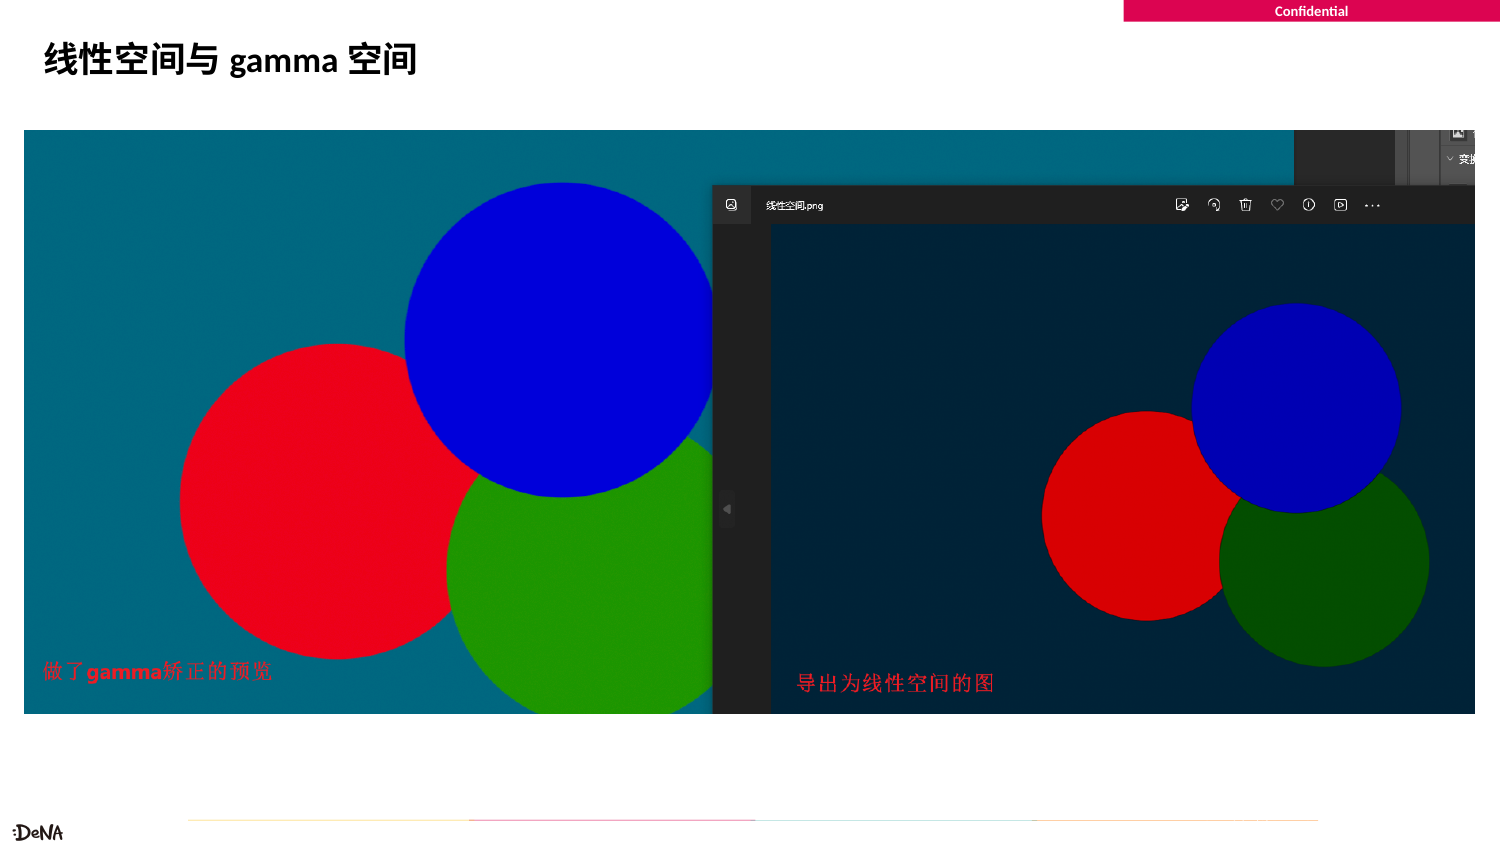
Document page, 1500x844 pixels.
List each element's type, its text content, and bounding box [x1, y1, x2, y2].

picture [152, 669, 161, 679]
picture [180, 129, 1476, 714]
picture [165, 665, 174, 675]
title 线性空间与gamma空间 [35, 27, 1307, 78]
picture [113, 669, 129, 679]
picture [12, 824, 63, 841]
picture [101, 669, 110, 679]
picture [240, 667, 244, 677]
picture [53, 664, 57, 679]
picture [212, 662, 218, 679]
picture [133, 669, 149, 679]
picture [88, 669, 98, 683]
